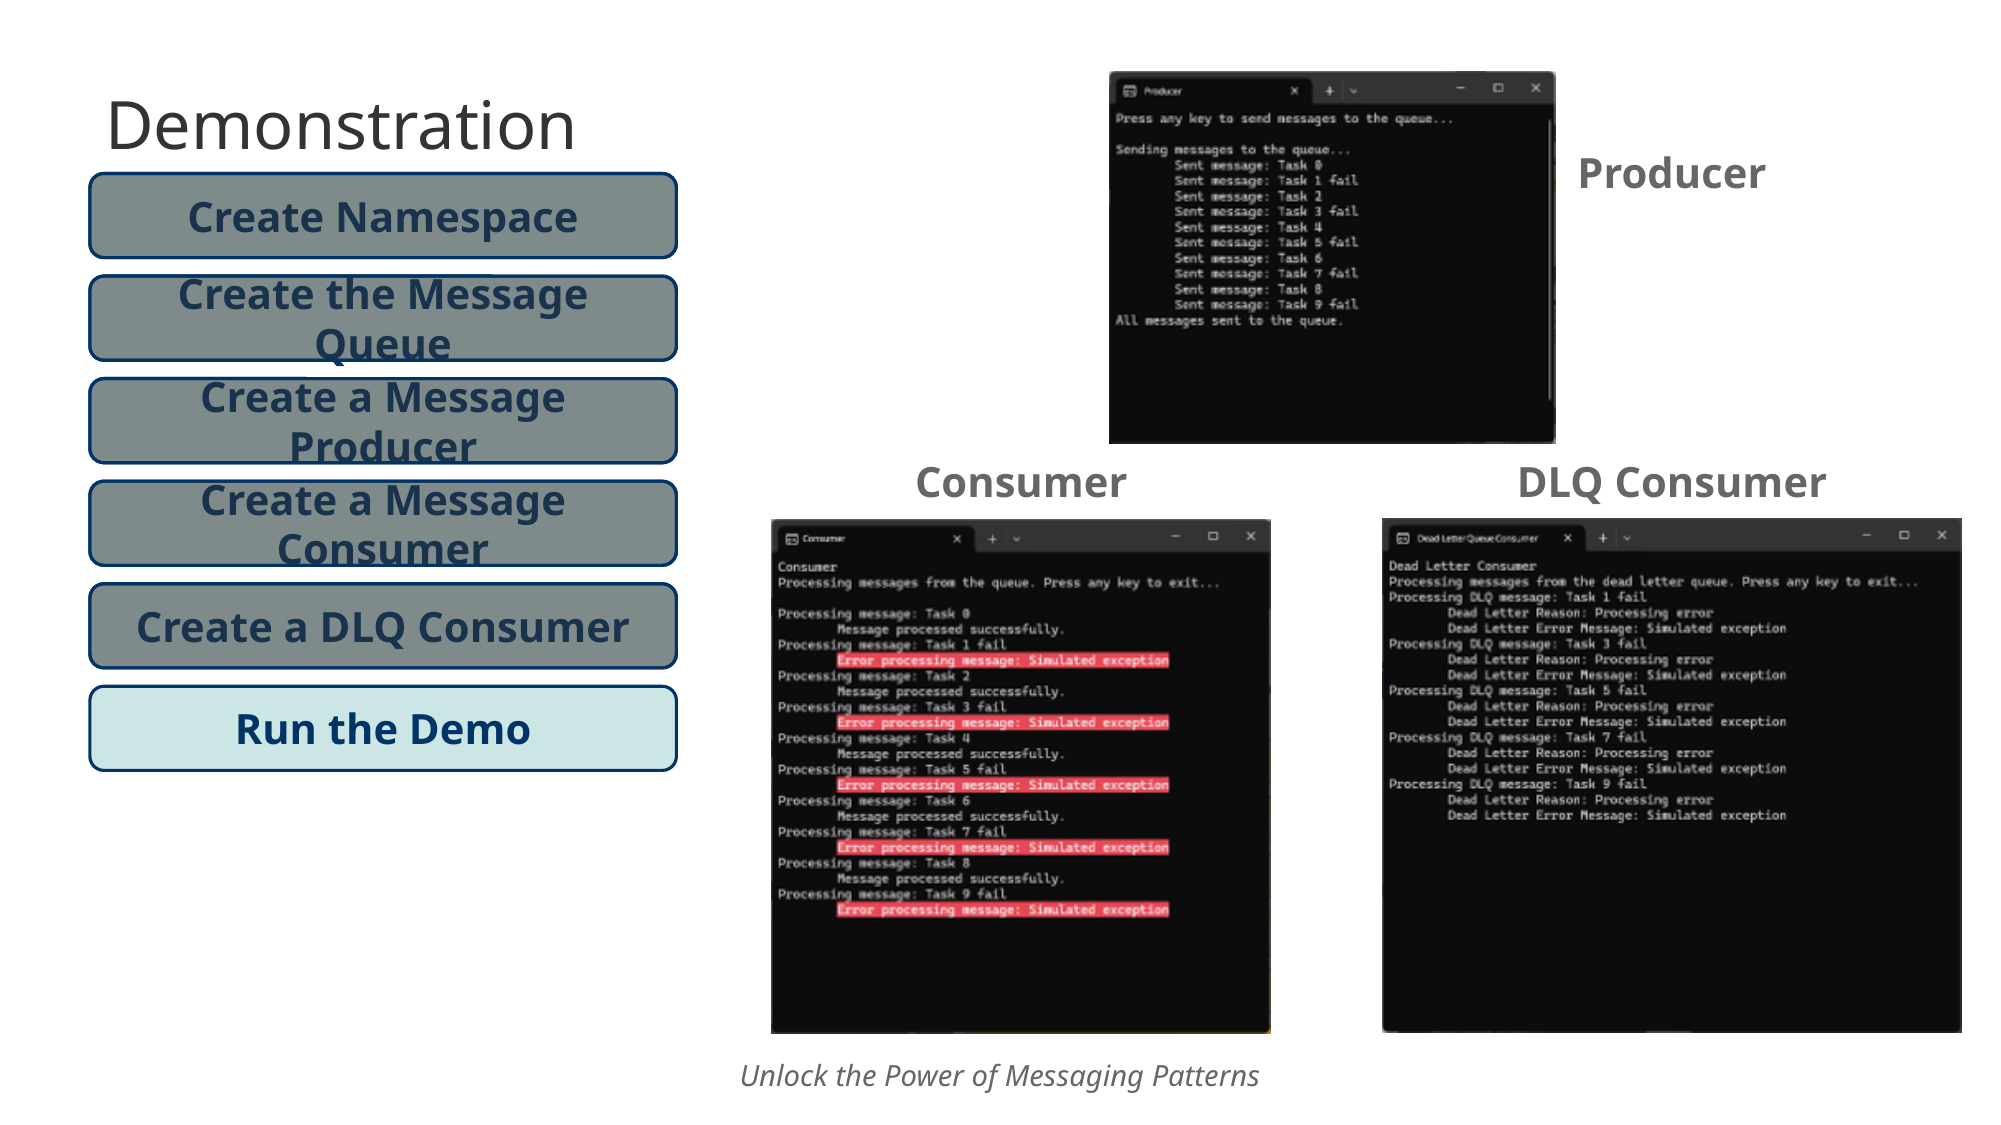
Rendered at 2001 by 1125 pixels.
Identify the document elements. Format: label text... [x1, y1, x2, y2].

text_box Consumer [900, 448, 1143, 513]
text_box [88, 376, 678, 465]
text_box [88, 582, 678, 670]
title Demonstration [90, 75, 677, 172]
text_box [88, 274, 678, 362]
text_box DLQ Consumer [1502, 448, 1843, 513]
picture [1381, 517, 1963, 1033]
text_box Run the Demo [88, 684, 678, 772]
text_box [88, 171, 678, 260]
picture [771, 519, 1272, 1035]
picture [1109, 71, 1556, 444]
text_box Producer [1562, 139, 1782, 204]
text_box [88, 479, 678, 567]
